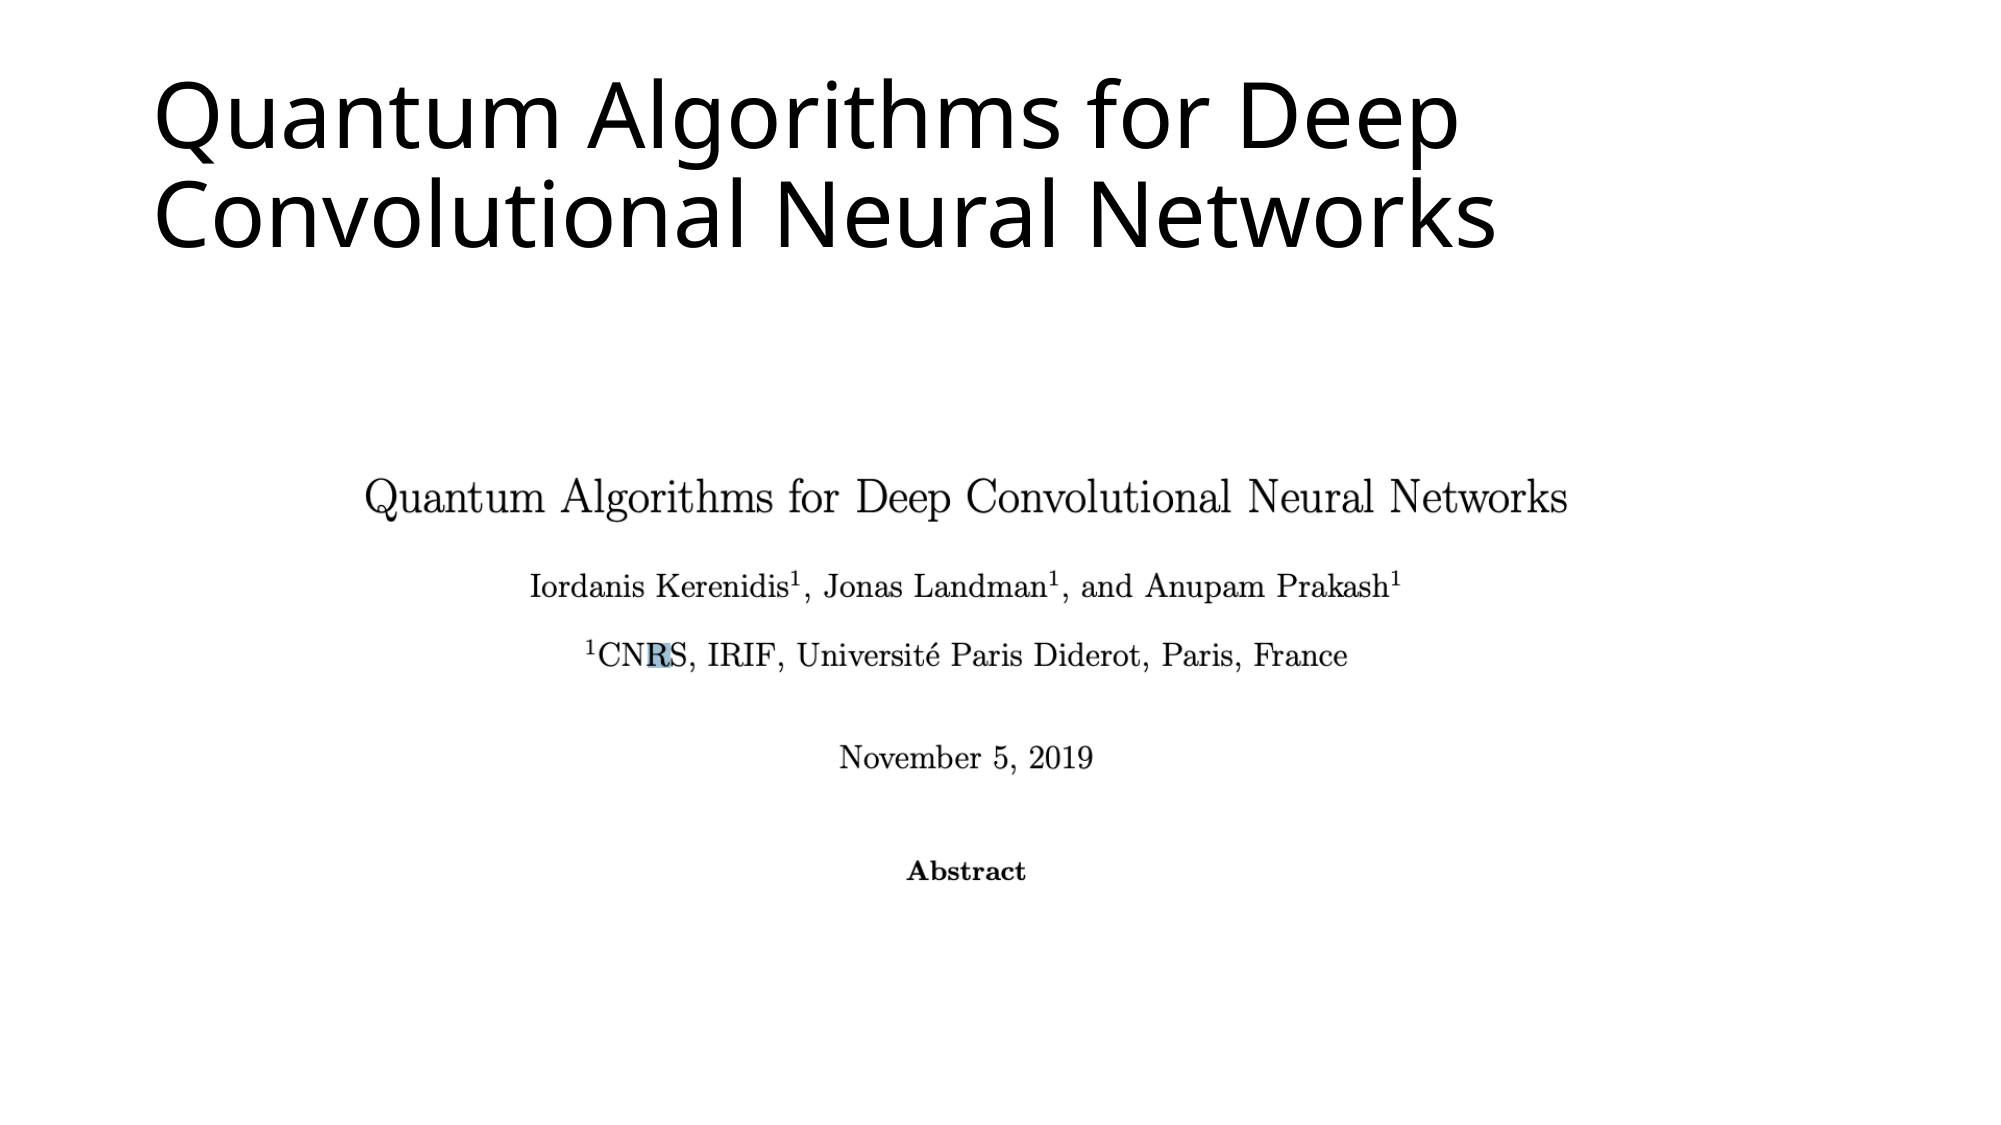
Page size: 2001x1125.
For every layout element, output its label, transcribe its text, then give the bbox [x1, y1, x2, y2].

title Quantum Algorithms for Deep Convolutional Neural Networks [137, 59, 1863, 278]
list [314, 412, 1686, 901]
